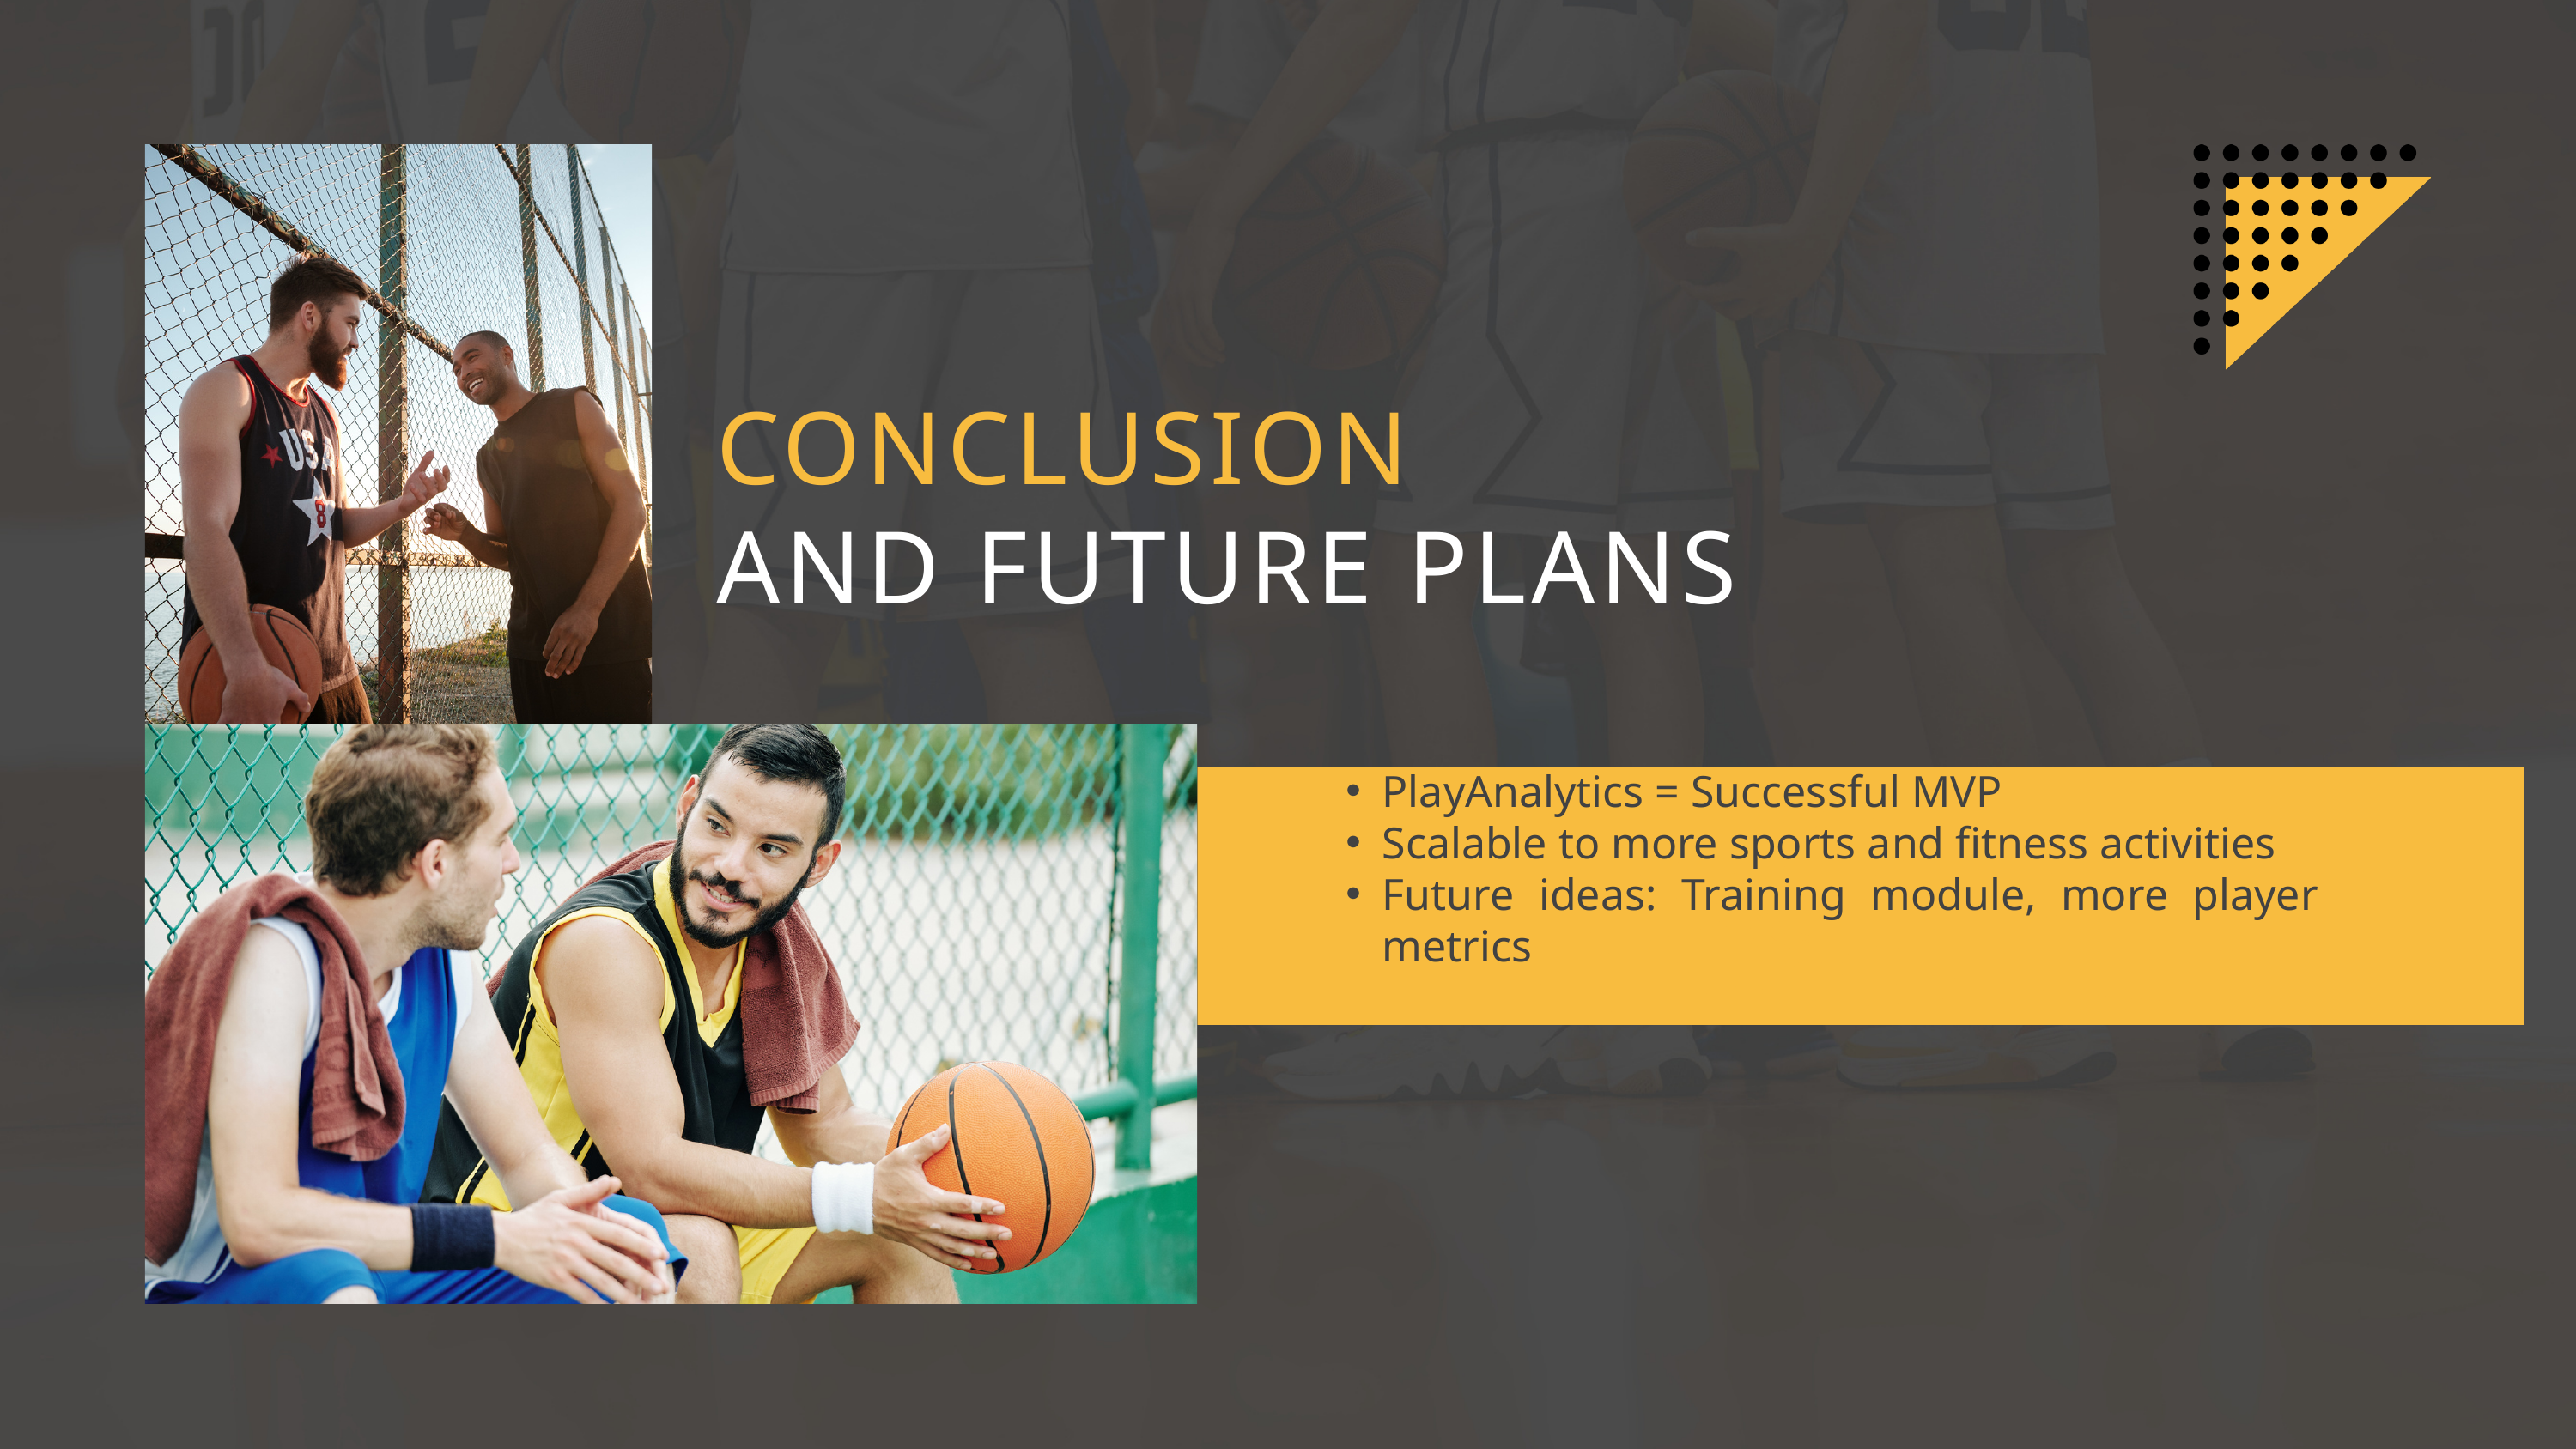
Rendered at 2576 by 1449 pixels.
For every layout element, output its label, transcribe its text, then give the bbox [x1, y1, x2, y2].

text_box PlayAnalytics = Successful MVP Scalable to more sports and fitness activities Future ideas: Training module, more player metrics [1309, 764, 2319, 1022]
text_box AND FUTURE PLANS [716, 512, 2239, 624]
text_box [144, 724, 1198, 1304]
text_box CONCLUSION [716, 393, 2154, 506]
text_box [0, 0, 2576, 1449]
text_box [2193, 144, 2432, 370]
text_box [1201, 767, 2524, 1025]
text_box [144, 144, 653, 724]
